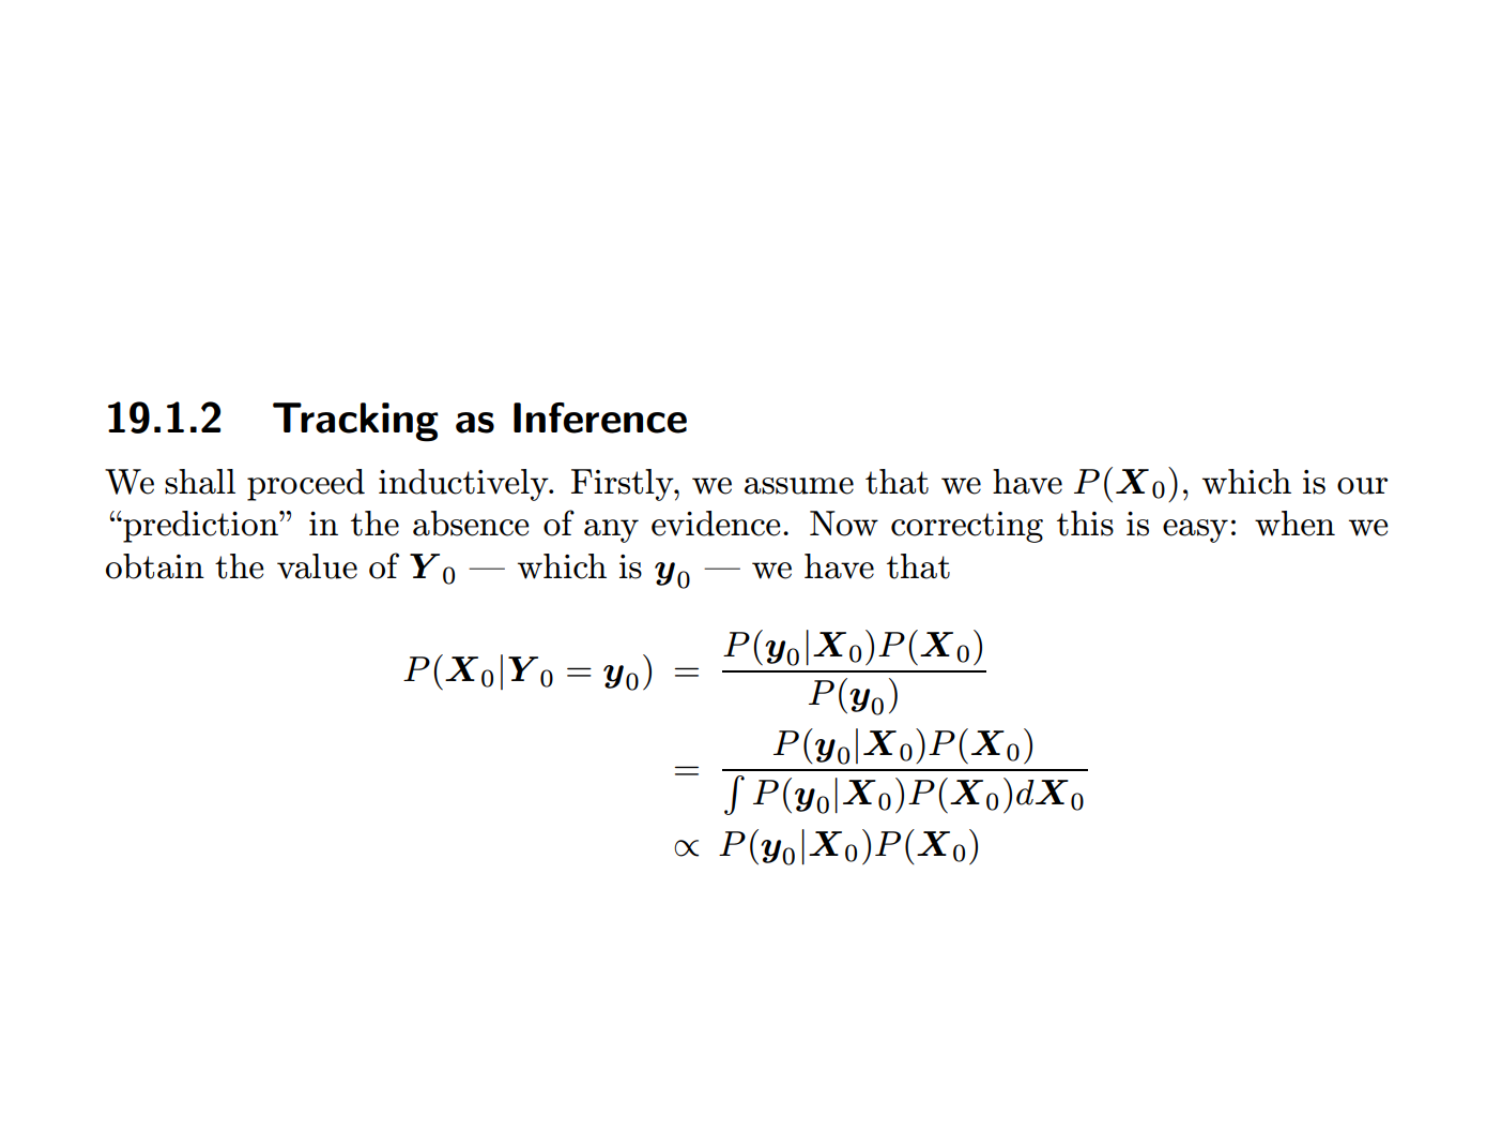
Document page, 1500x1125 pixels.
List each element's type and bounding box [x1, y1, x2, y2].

list [74, 379, 1426, 888]
